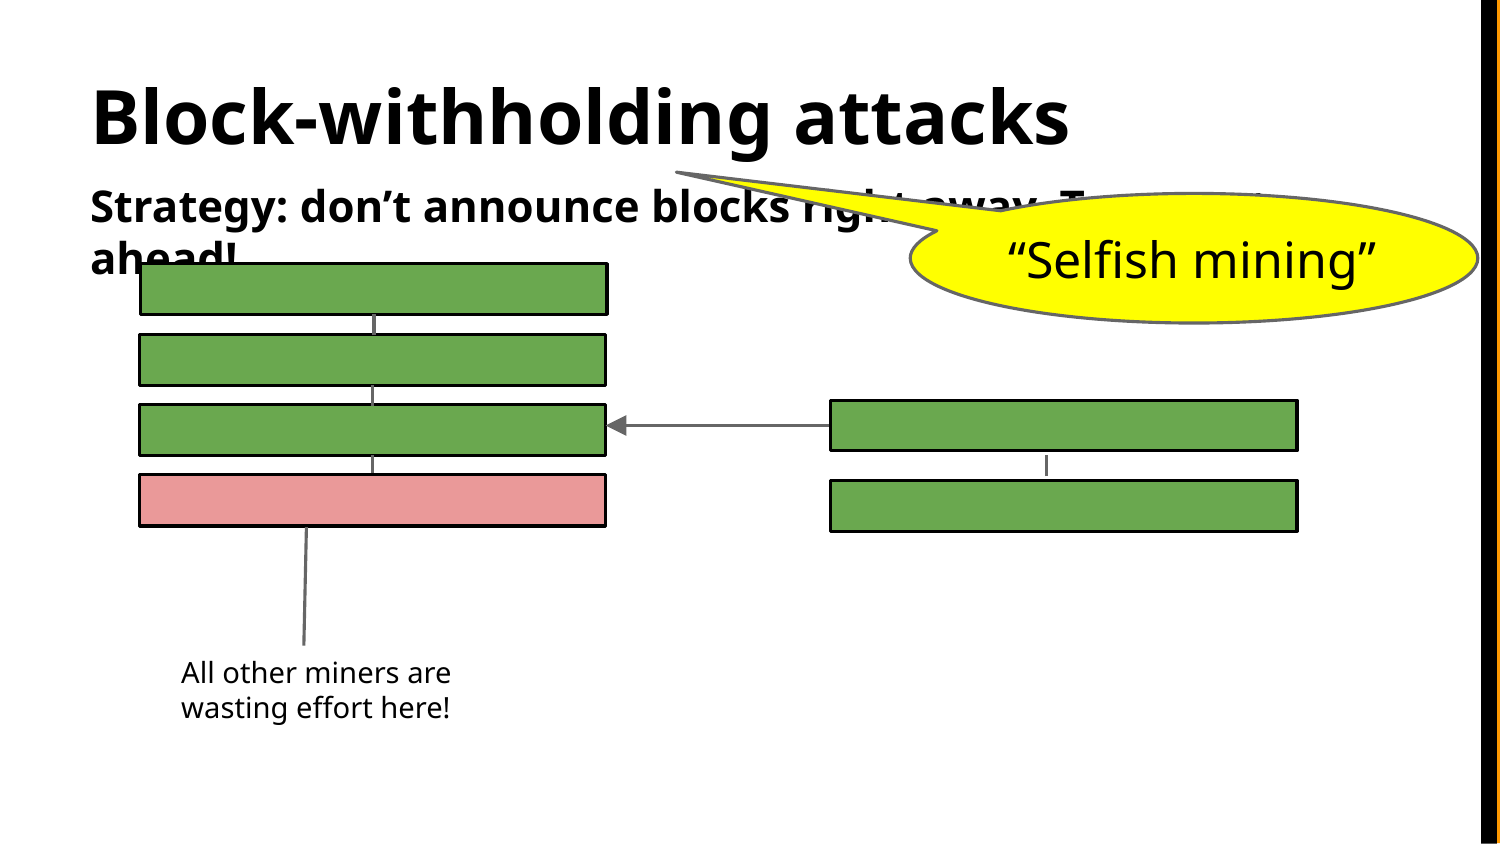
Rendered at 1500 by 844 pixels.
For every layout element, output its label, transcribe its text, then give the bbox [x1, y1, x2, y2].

text_box [310, 474, 606, 526]
text_box [140, 263, 608, 315]
title Block-withholding attacks [75, 33, 1425, 163]
list Strategy: don’t announce blocks right away. Try to get ahead! [75, 163, 1425, 305]
text_box All other miners are wasting effort here! [166, 639, 502, 728]
text_box [139, 474, 301, 526]
text_box “Selfish mining” [676, 172, 1478, 324]
text_box [139, 404, 606, 456]
text_box [139, 334, 606, 386]
text_box [830, 480, 1297, 532]
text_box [303, 474, 308, 646]
text_box [830, 400, 1297, 451]
